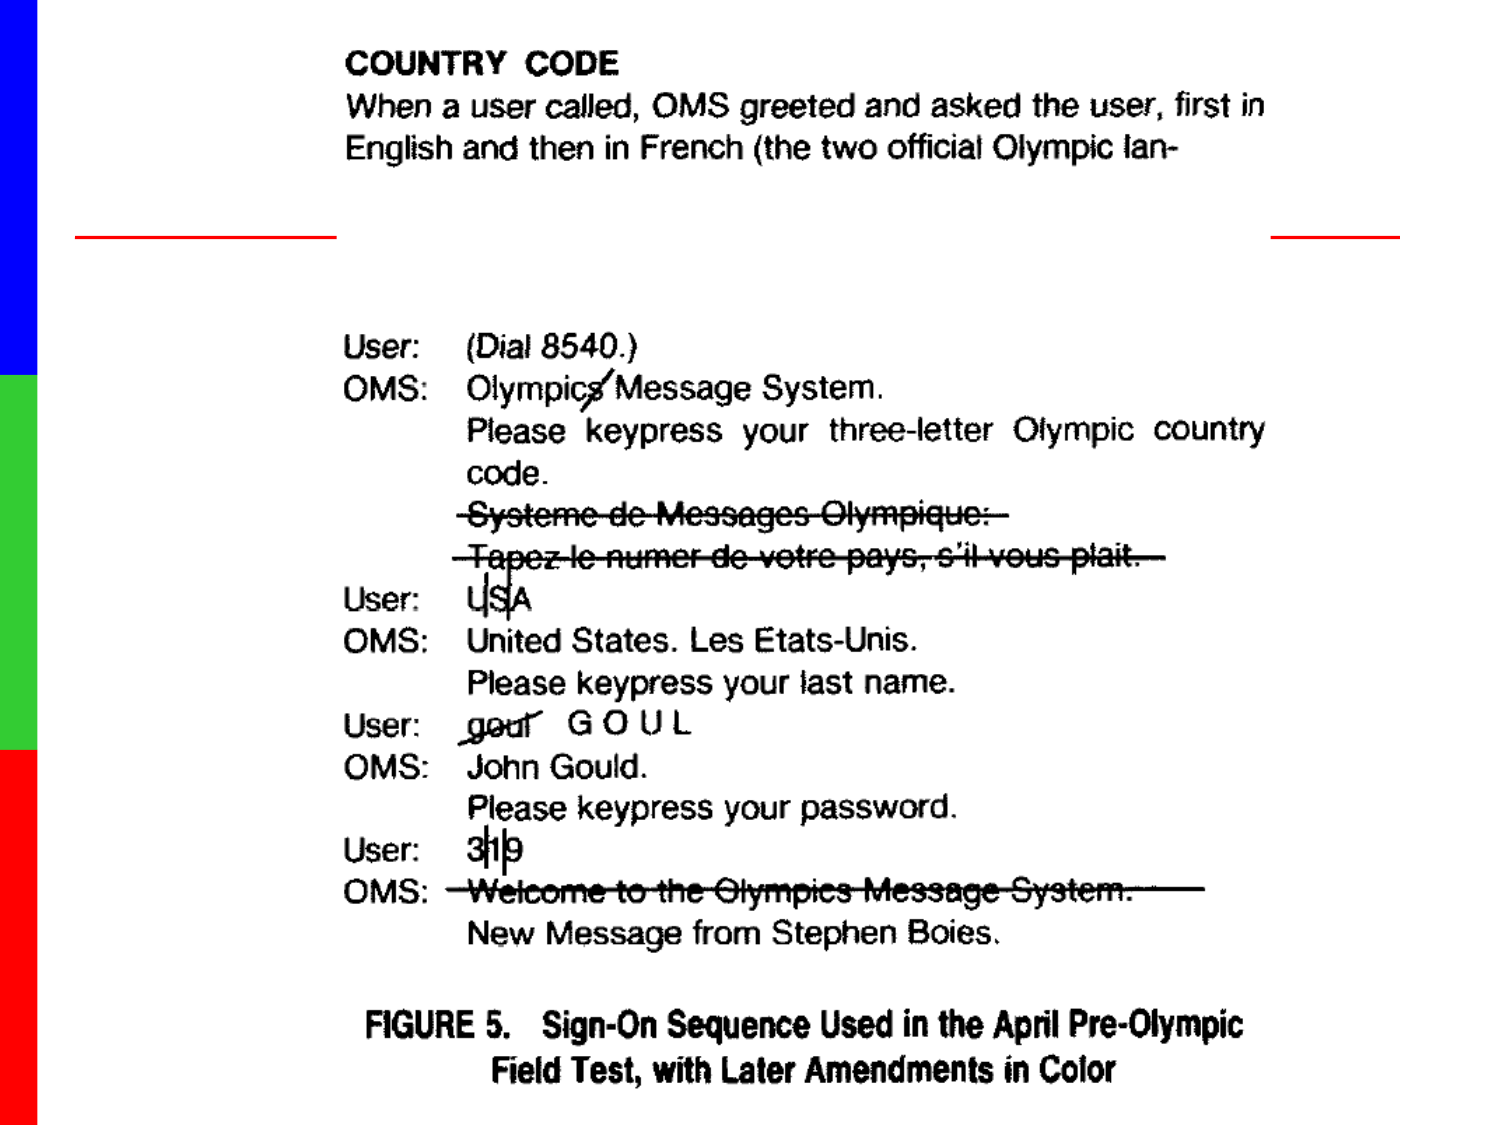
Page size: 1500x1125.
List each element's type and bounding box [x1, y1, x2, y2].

list [336, 35, 1271, 1097]
